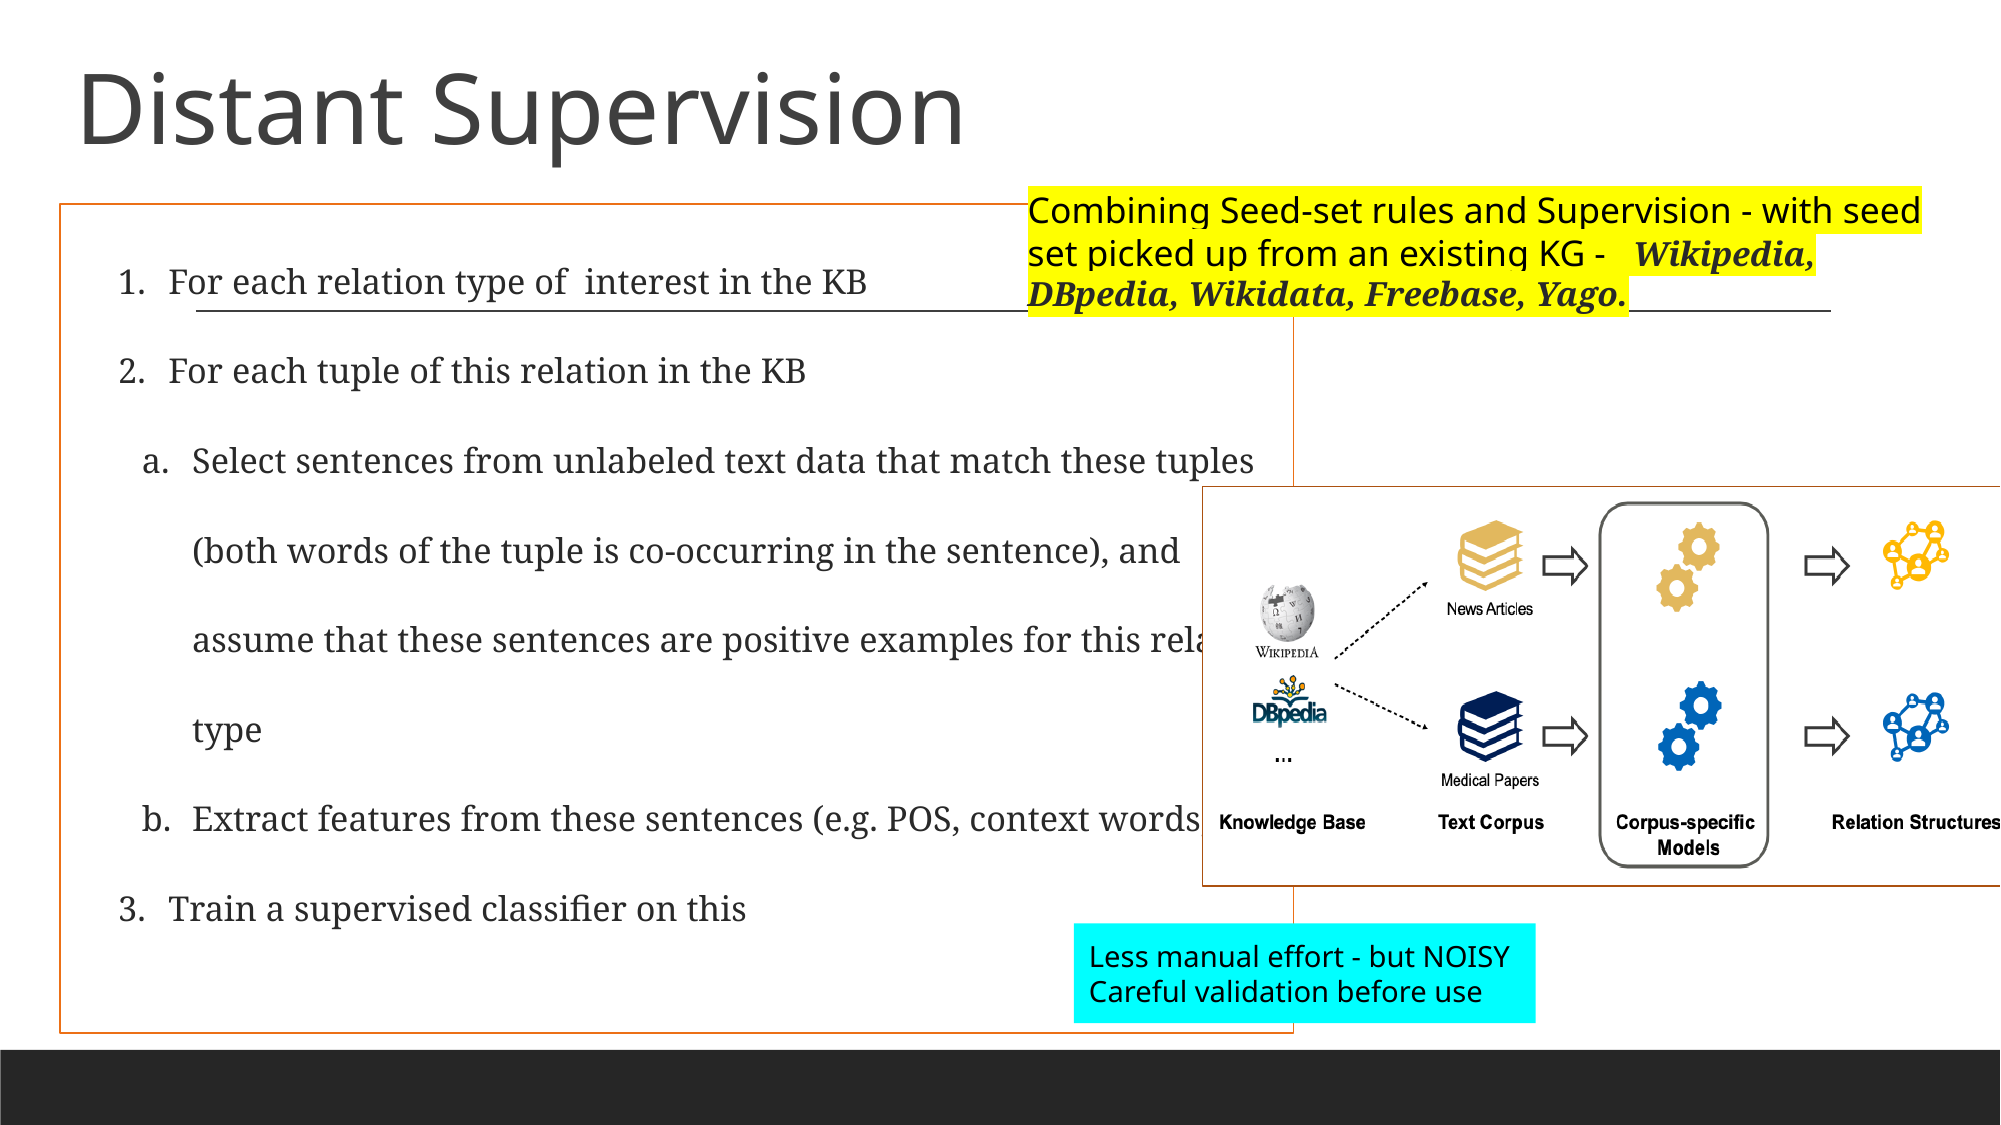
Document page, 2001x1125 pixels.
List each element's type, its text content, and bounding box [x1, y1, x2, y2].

list For each relation type of interest in the KB For each tuple of this relation in the KB Select sentences from unlabeled text data that match these tuples (both words of the tuple is co-occurring in the sentence), and assume that these sentences are positive examples for this relation type Extract features from these sentences (e.g. POS, context words, etc) Train a supervised classifier on this [60, 204, 1294, 1034]
picture [1203, 486, 2000, 886]
text_box Combining Seed-set rules and Supervision - with seed set picked up from an existing KG - Wikipedia, DBpedia, Wikidata, Freebase, Yago. [1012, 173, 1965, 329]
title Distant Supervision [60, 47, 1921, 174]
text_box Less manual effort - but NOISY Careful validation before use [1073, 923, 1536, 1024]
